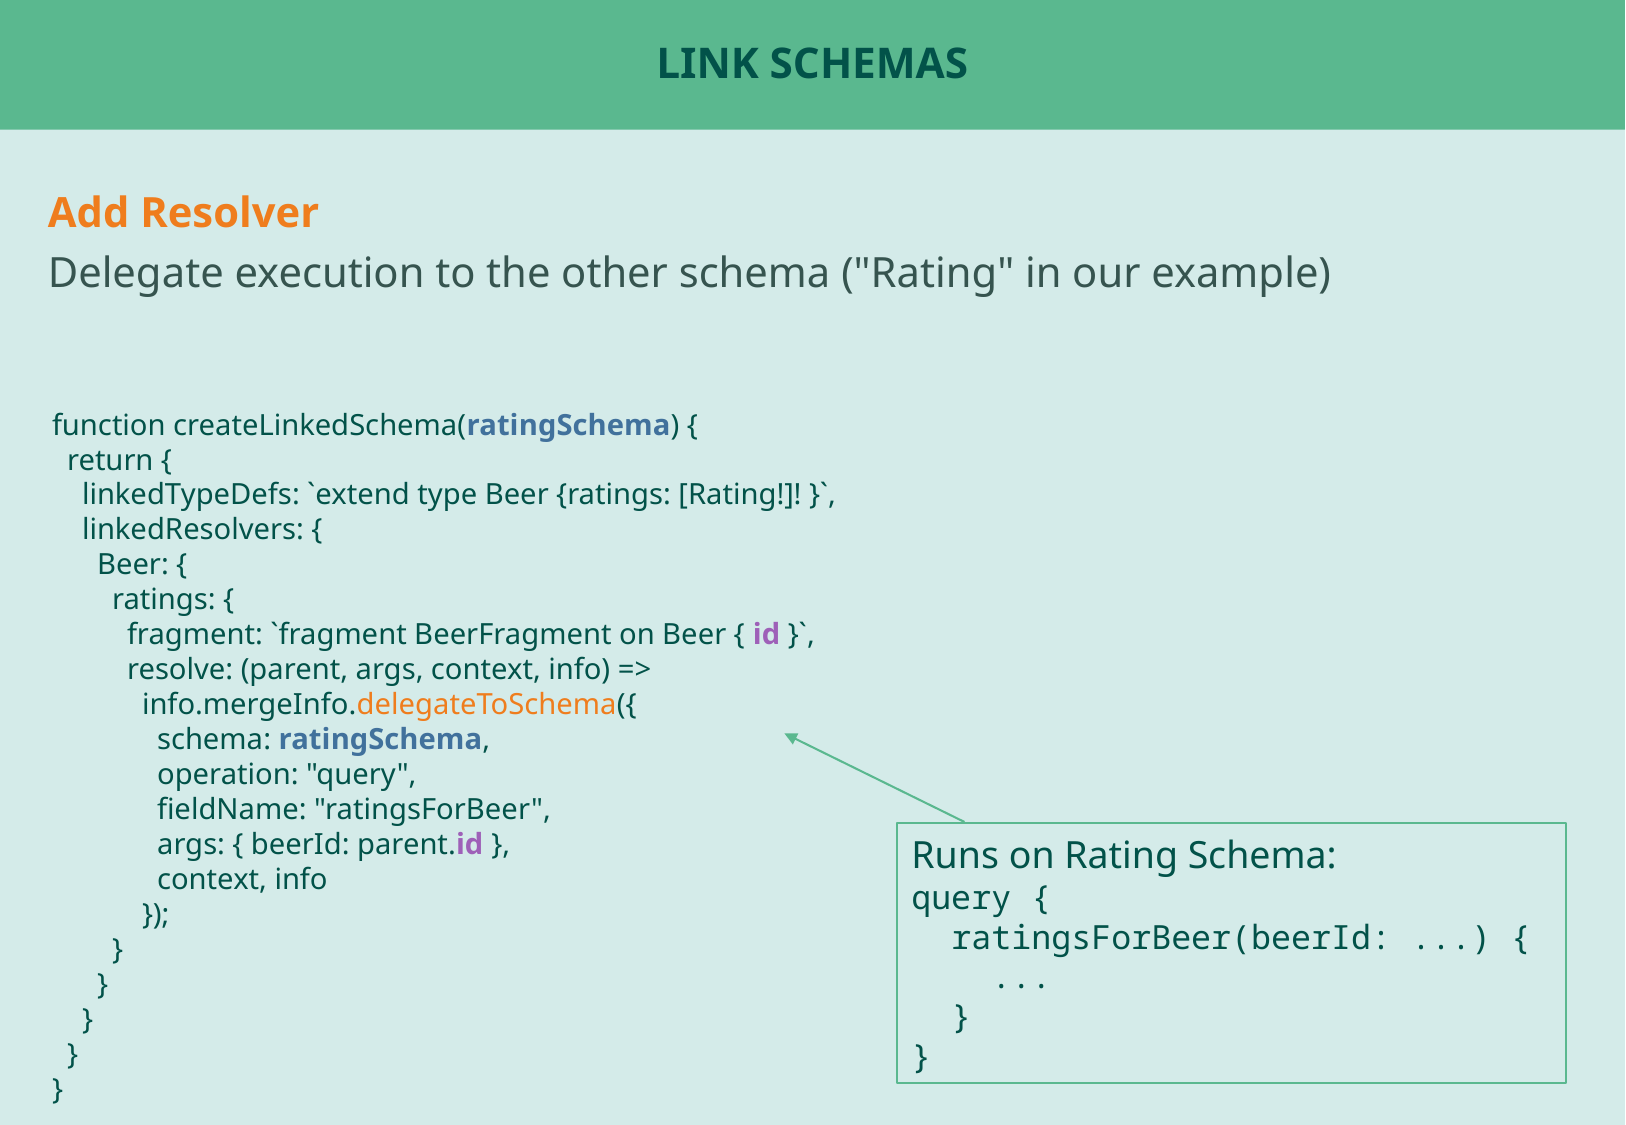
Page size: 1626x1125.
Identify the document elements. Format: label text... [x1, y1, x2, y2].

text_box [784, 733, 965, 823]
title Link Schemas [0, 0, 1625, 130]
text_box function createLinkedSchema(ratingSchema) { return { linkedTypeDefs: `extend type Beer {ratings: [Rating!]! }`, linkedResolvers: { Beer: { ratings: { fragment: `fragment BeerFragment on Beer { id }`, resolve: (parent, args, context, info) => info.mergeInfo.delegateToSchema({ schema: ratingSchema, operation: "query", fieldName: "ratingsForBeer", args: { beerId: parent.id }, context, info }); } } } } } [52, 405, 1475, 1125]
text_box Add Resolver Delegate execution to the other schema ("Rating" in our example) [33, 168, 1592, 303]
text_box Runs on Rating Schema: query { ratingsForBeer(beerId: ...) { ... } } [896, 823, 1567, 1083]
